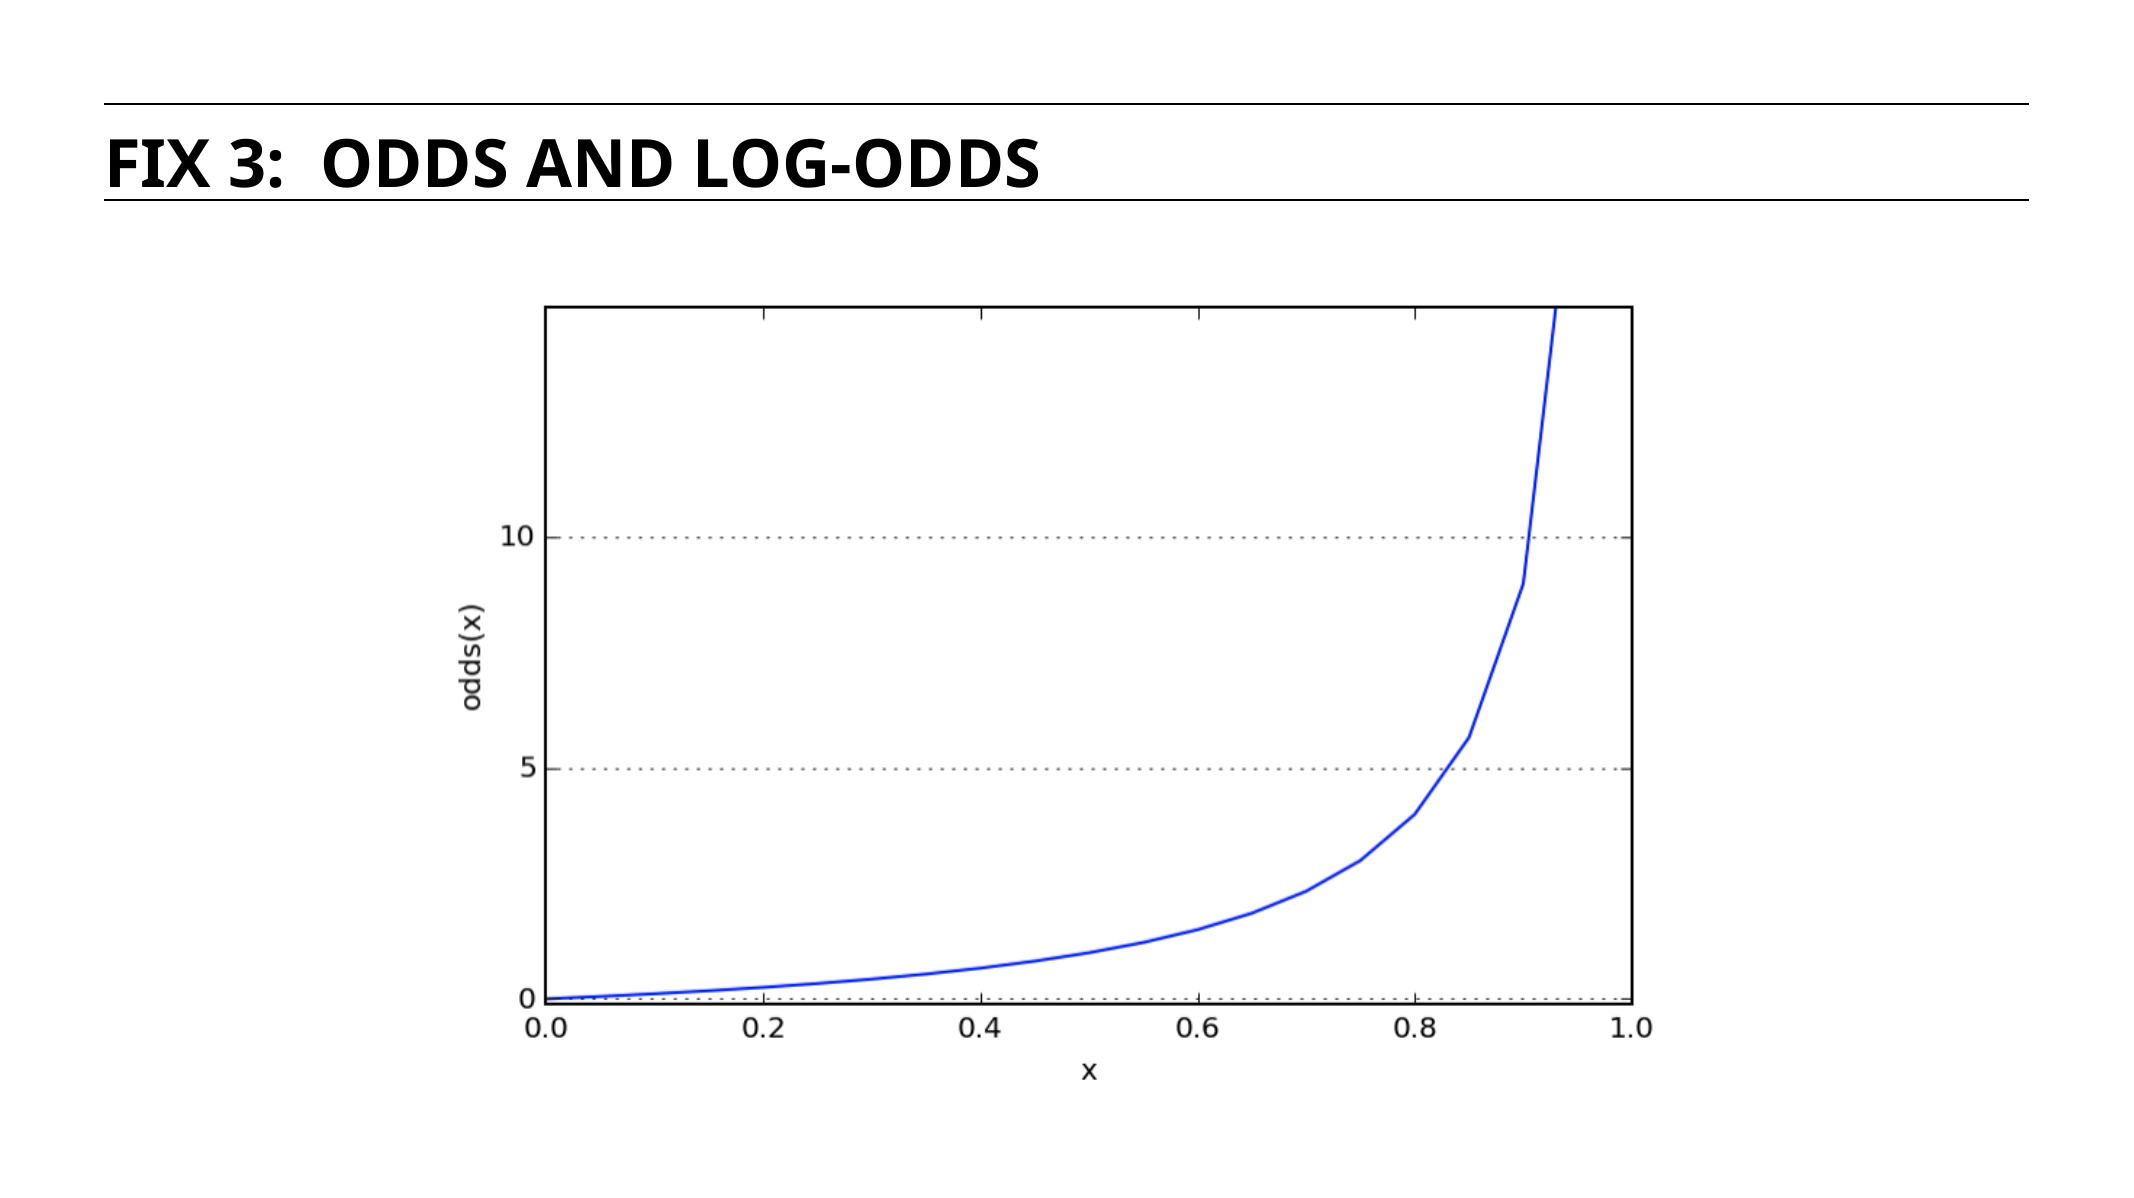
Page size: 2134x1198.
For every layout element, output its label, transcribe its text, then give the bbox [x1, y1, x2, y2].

text_box FIX 3: ODDS AND LOG-ODDS [104, 120, 2030, 192]
picture [418, 287, 1716, 1109]
